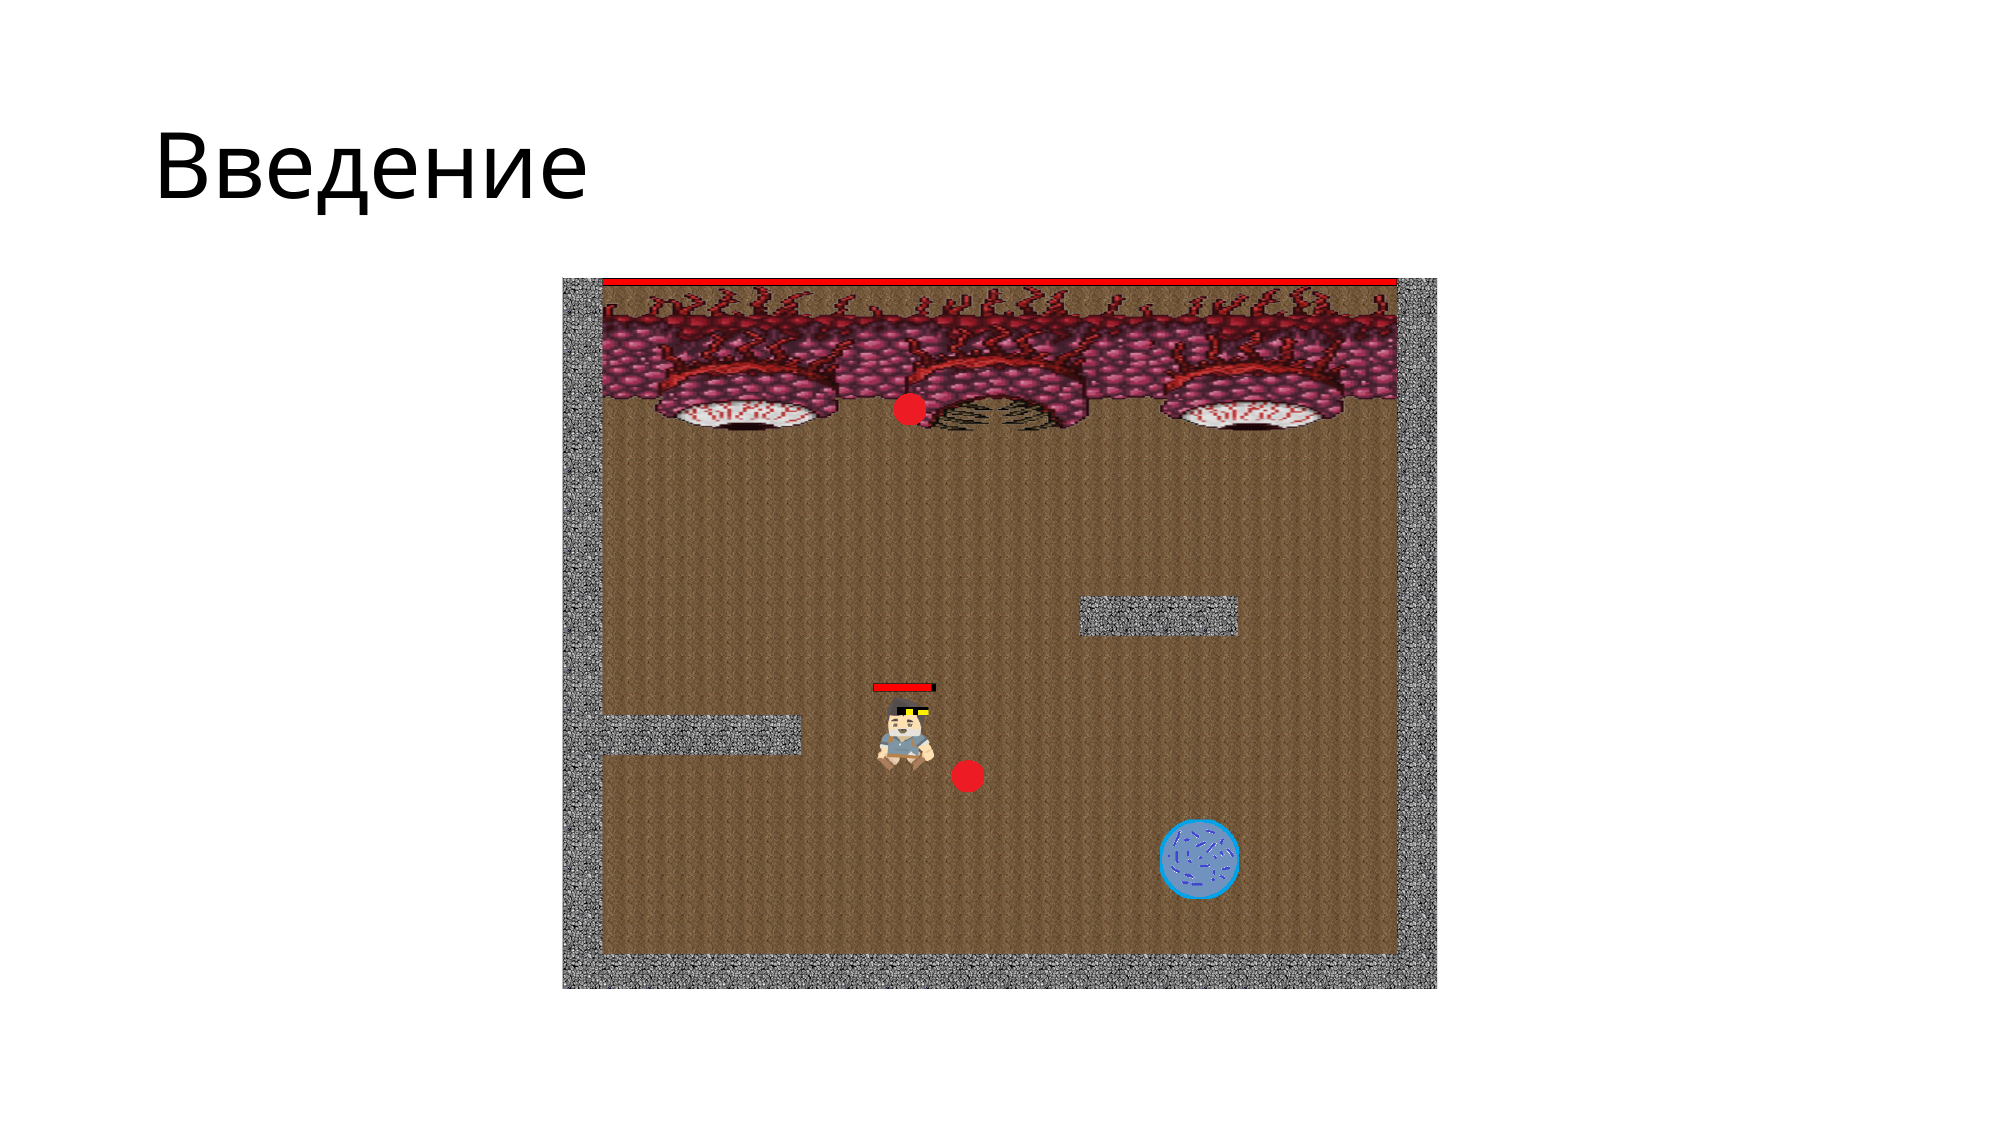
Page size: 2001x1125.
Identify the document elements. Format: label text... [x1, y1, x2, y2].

title Введение [137, 59, 1863, 278]
picture [562, 277, 1438, 989]
